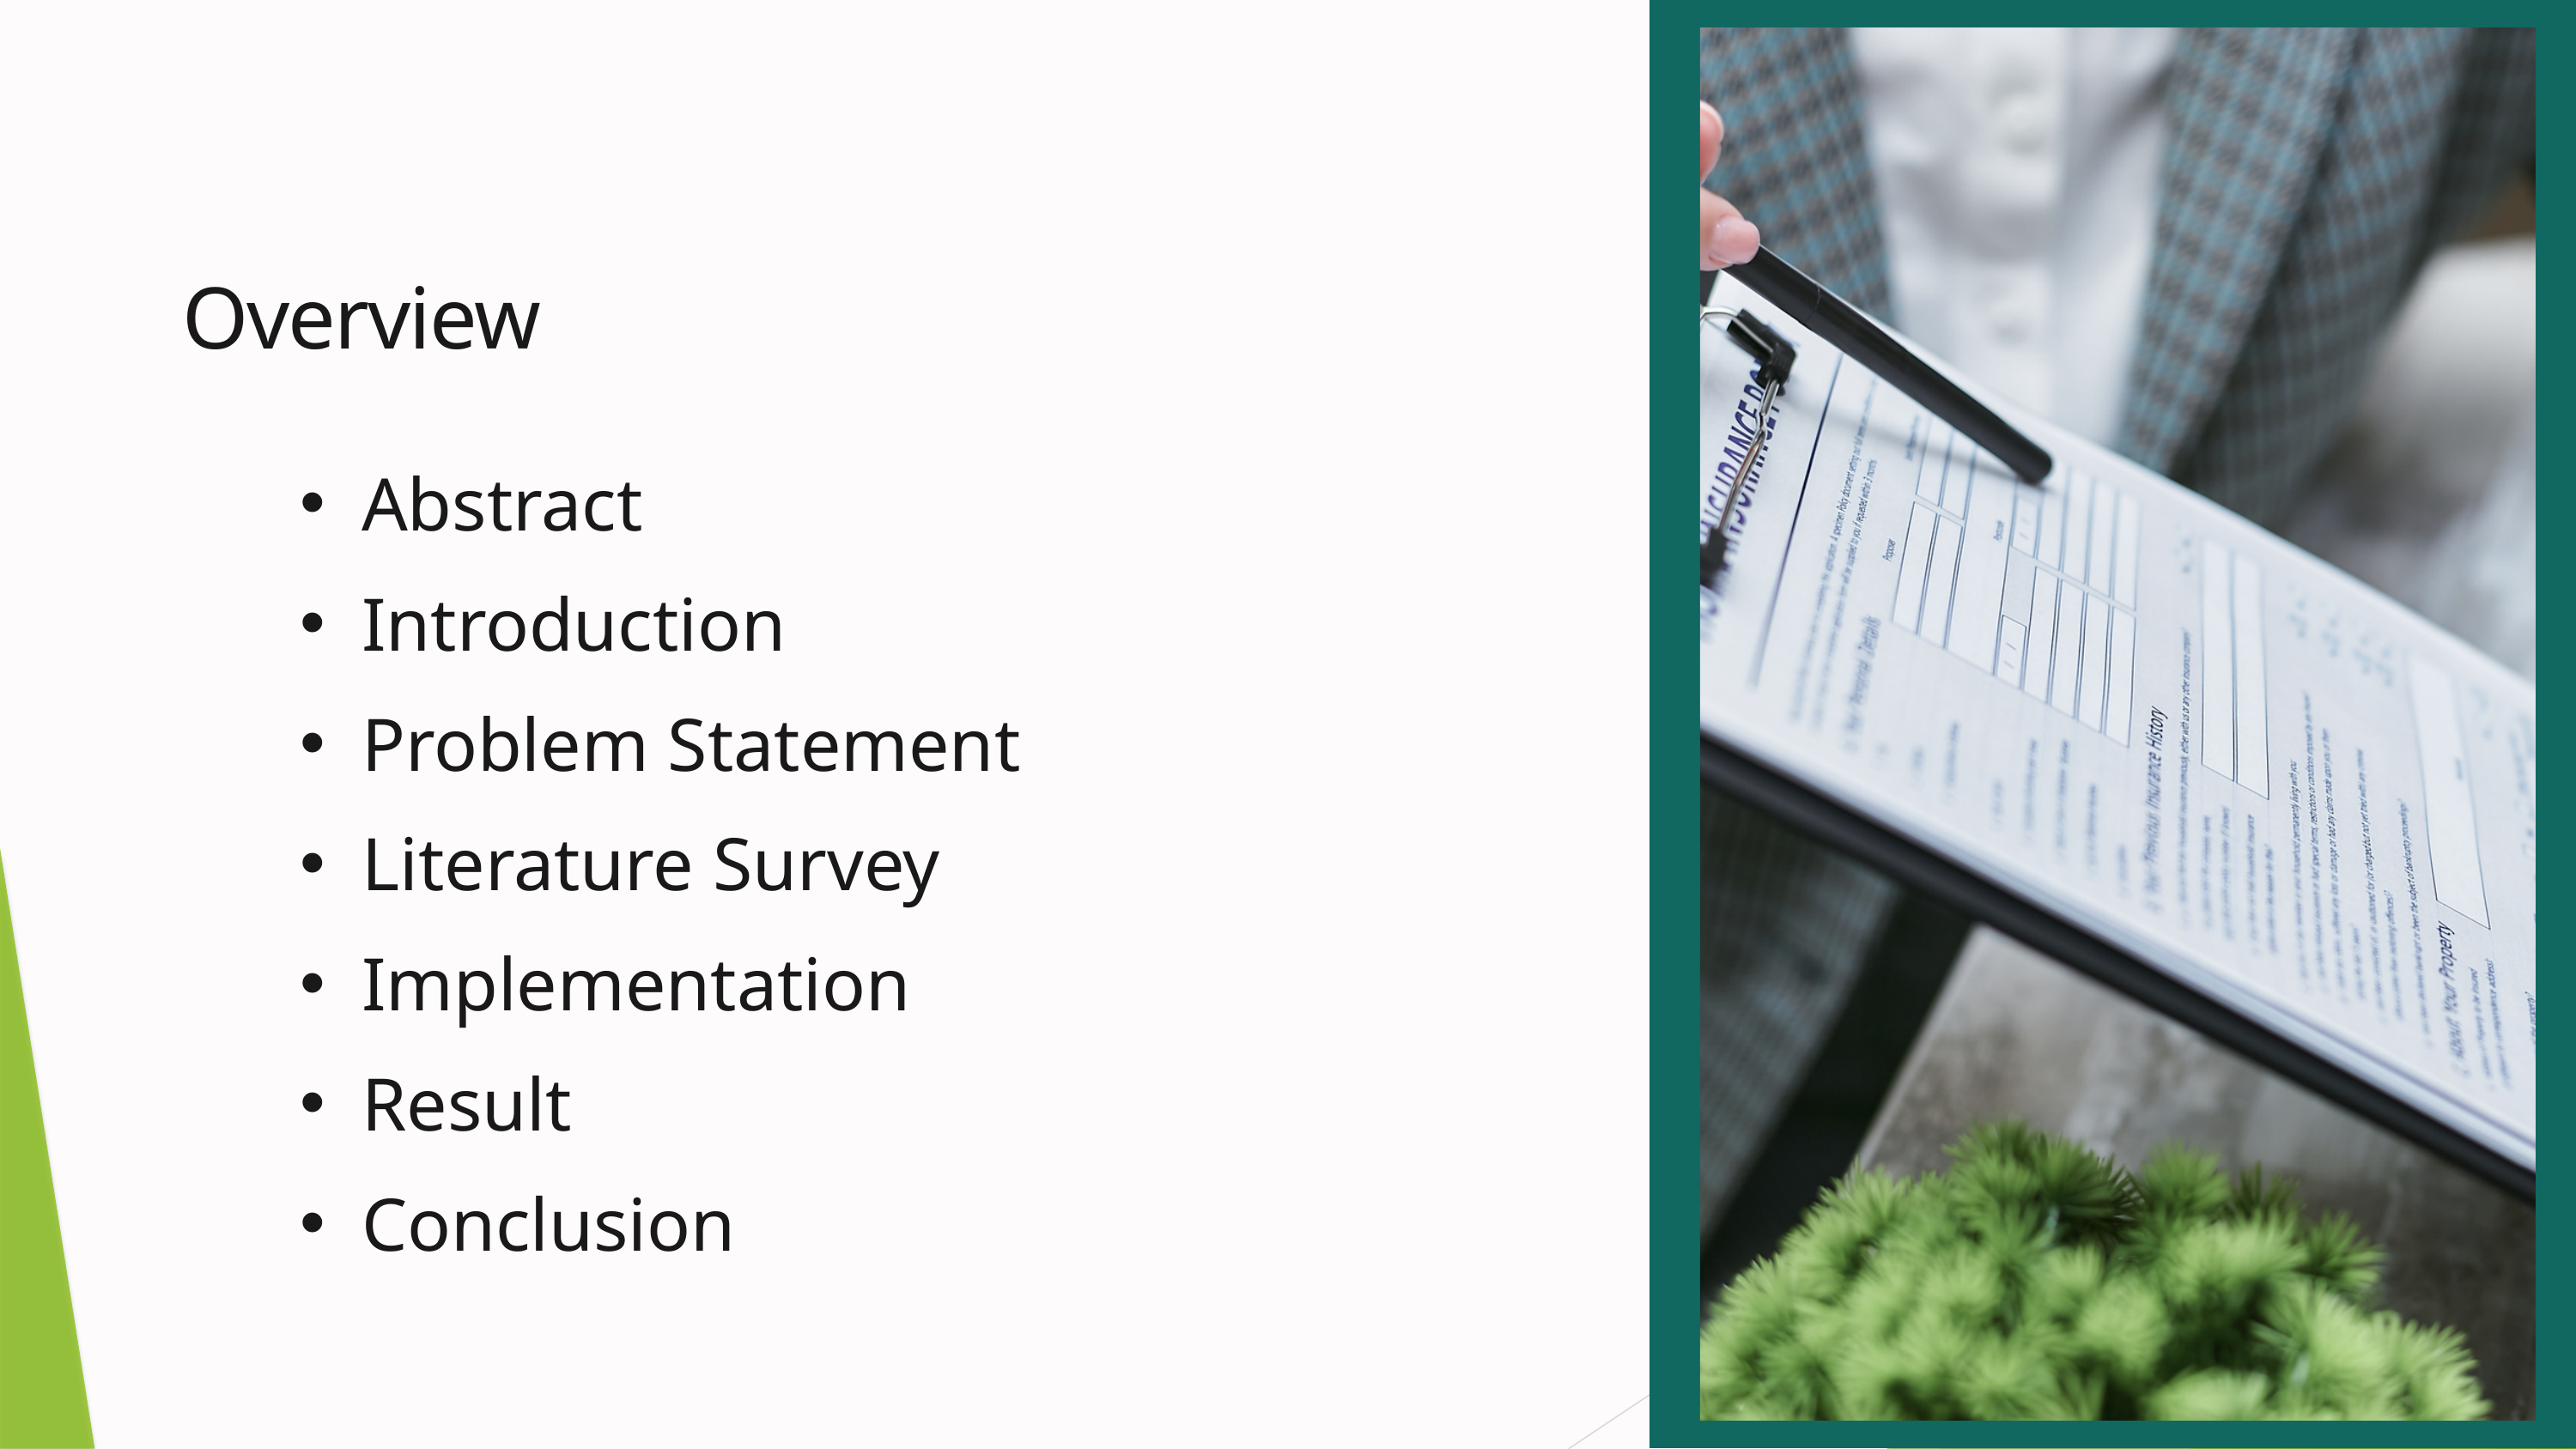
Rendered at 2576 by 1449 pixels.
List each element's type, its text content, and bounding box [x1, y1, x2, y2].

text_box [1649, 0, 2576, 1449]
text_box Overview [182, 246, 694, 367]
text_box Abstract Introduction Problem Statement Literature Survey Implementation Result Conclusion [239, 425, 1376, 1449]
